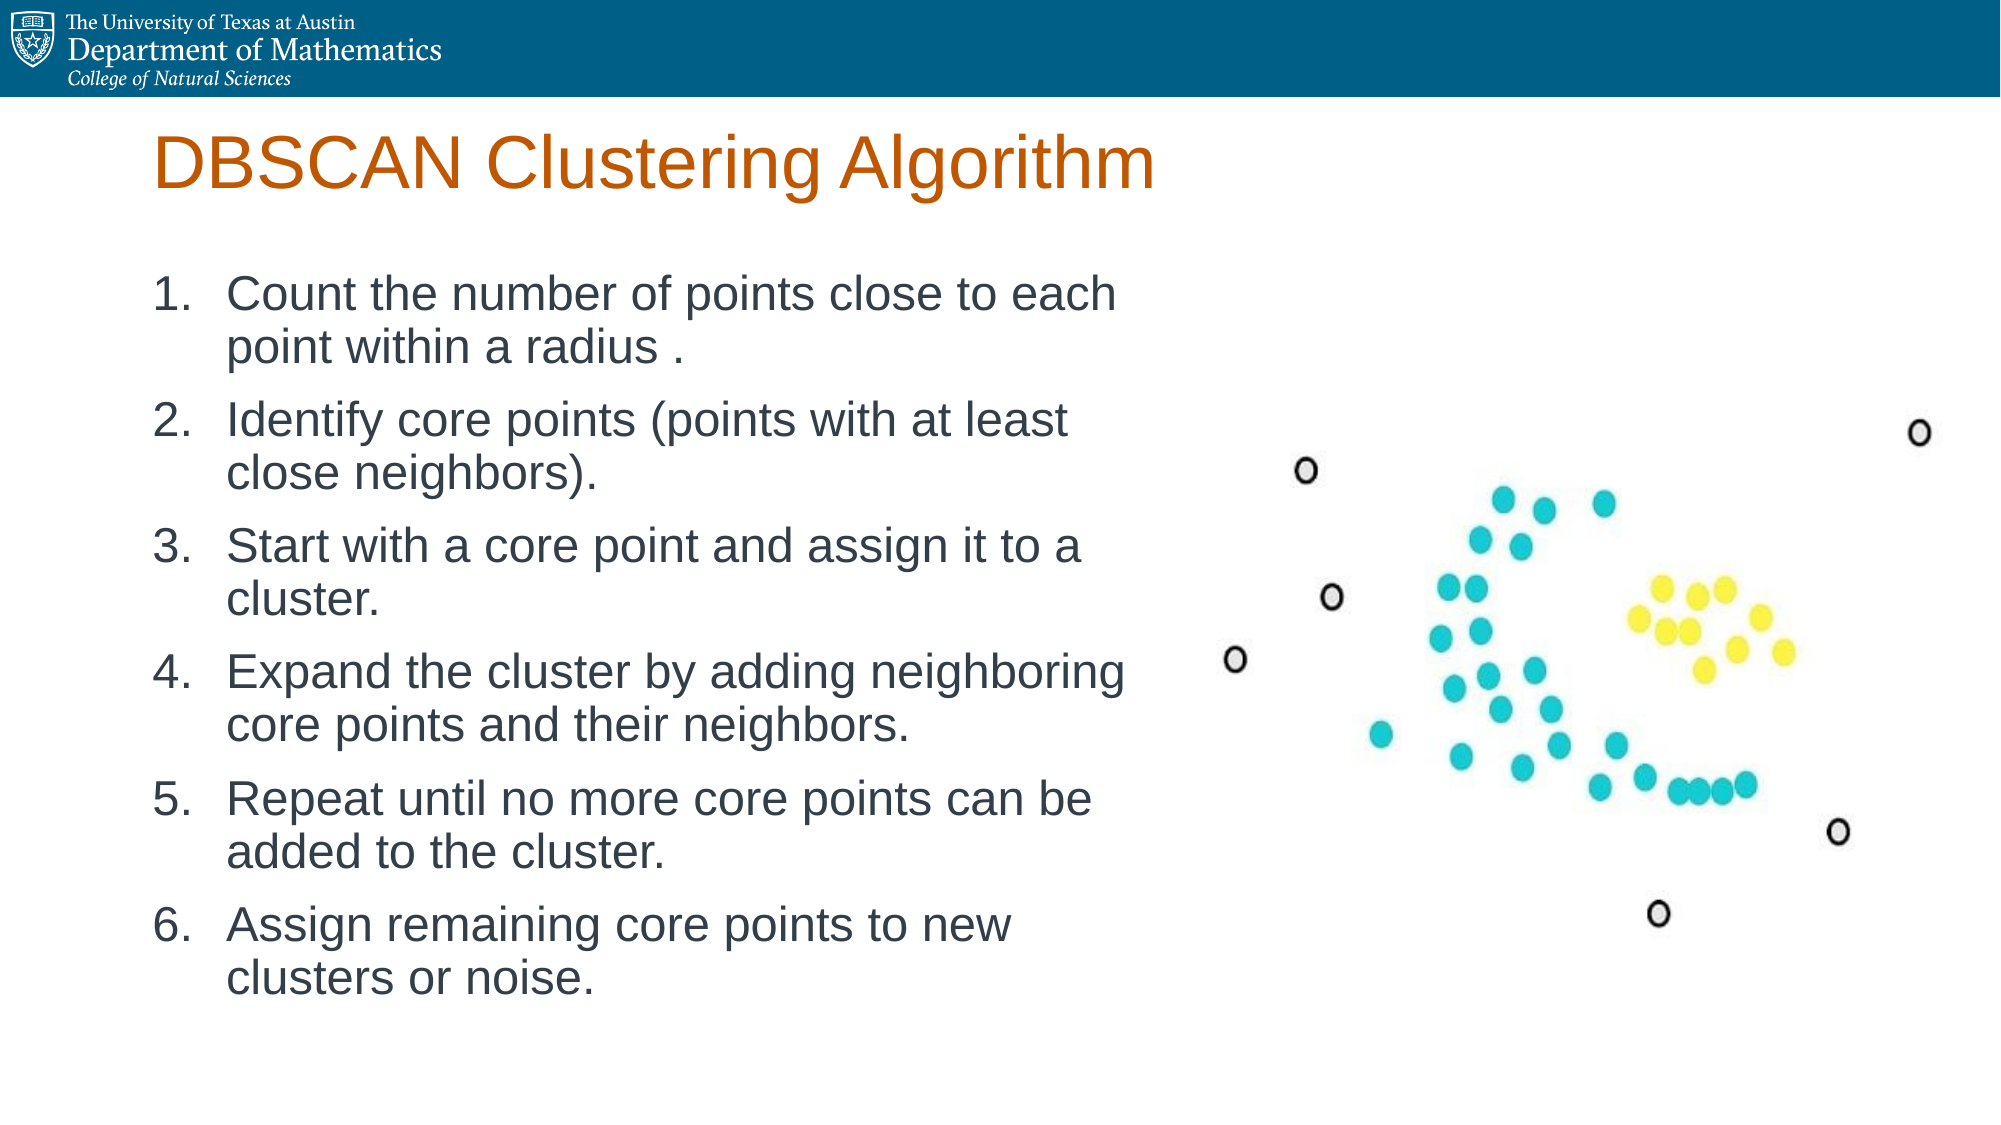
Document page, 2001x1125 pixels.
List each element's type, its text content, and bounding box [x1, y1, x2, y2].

picture [1173, 306, 2000, 954]
title DBSCAN Clustering Algorithm [137, 95, 1863, 234]
